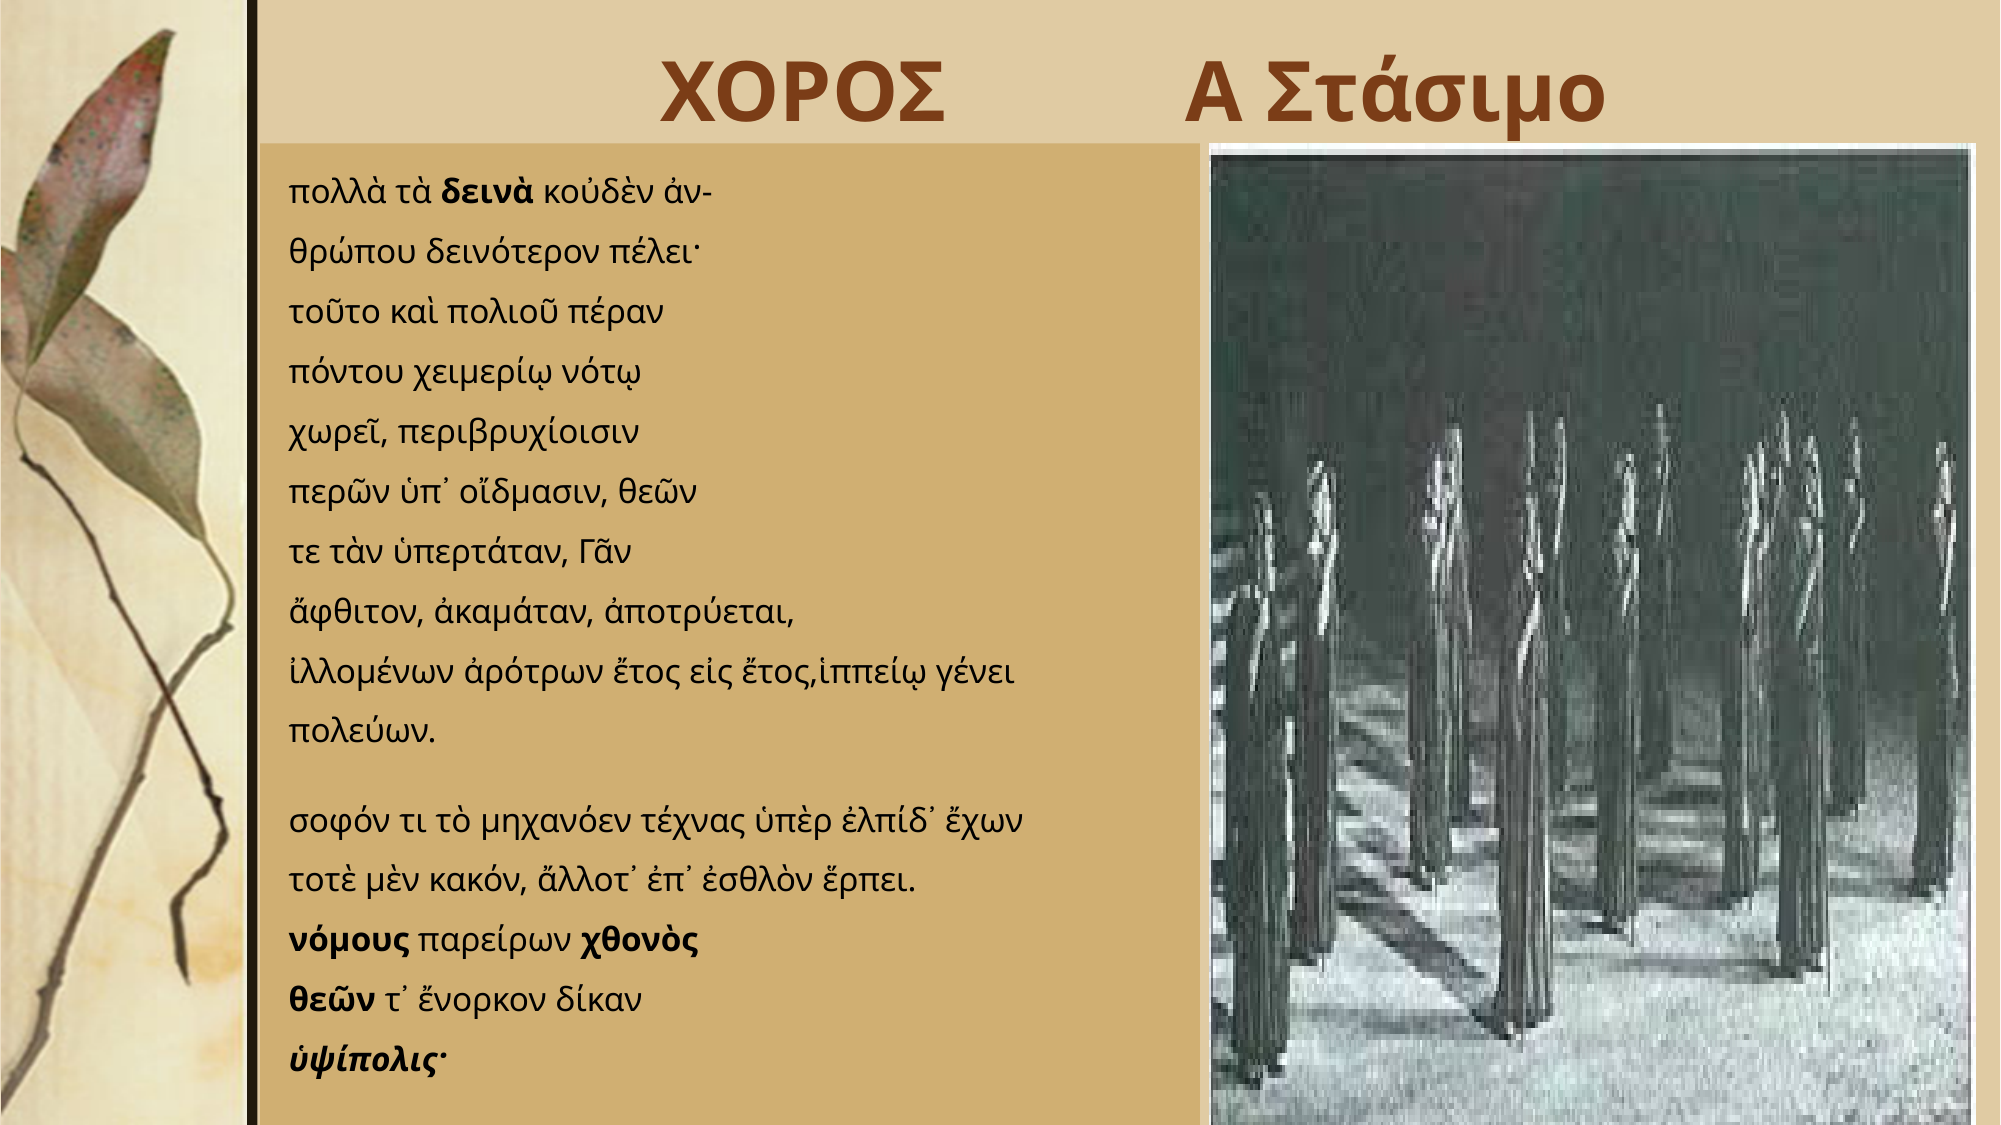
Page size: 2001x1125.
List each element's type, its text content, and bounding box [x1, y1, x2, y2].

list πολλὰ τὰ δεινὰ κοὐδὲν ἀν- θρώπου δεινότερον πέλει· τοῦτο καὶ πολιοῦ πέραν πόντου χειμερίῳ νότῳ χωρεῖ, περιβρυχίοισιν περῶν ὑπ᾽ οἴδμασιν, θεῶν τε τὰν ὑπερτάταν, Γᾶν ἄφθιτον, ἀκαμάταν, ἀποτρύεται, ἰλλομένων ἀρότρων ἔτος εἰς ἔτος,ἱππείῳ γένει πολεύων. σοφόν τι τὸ μηχανόεν τέχνας ὑπὲρ ἐλπίδ᾽ ἔχων τοτὲ μὲν κακόν, ἄλλοτ᾽ ἐπ᾽ ἐσθλὸν ἕρπει. νόμους παρείρων χθονὸς θεῶν τ᾽ ἔνορκον δίκαν ὑψίπολις· [260, 143, 1200, 1125]
title ΧΟΡΟΣ Α Στάσιμο [313, 45, 1954, 144]
picture [1, 0, 247, 1125]
picture [1209, 143, 1976, 1125]
